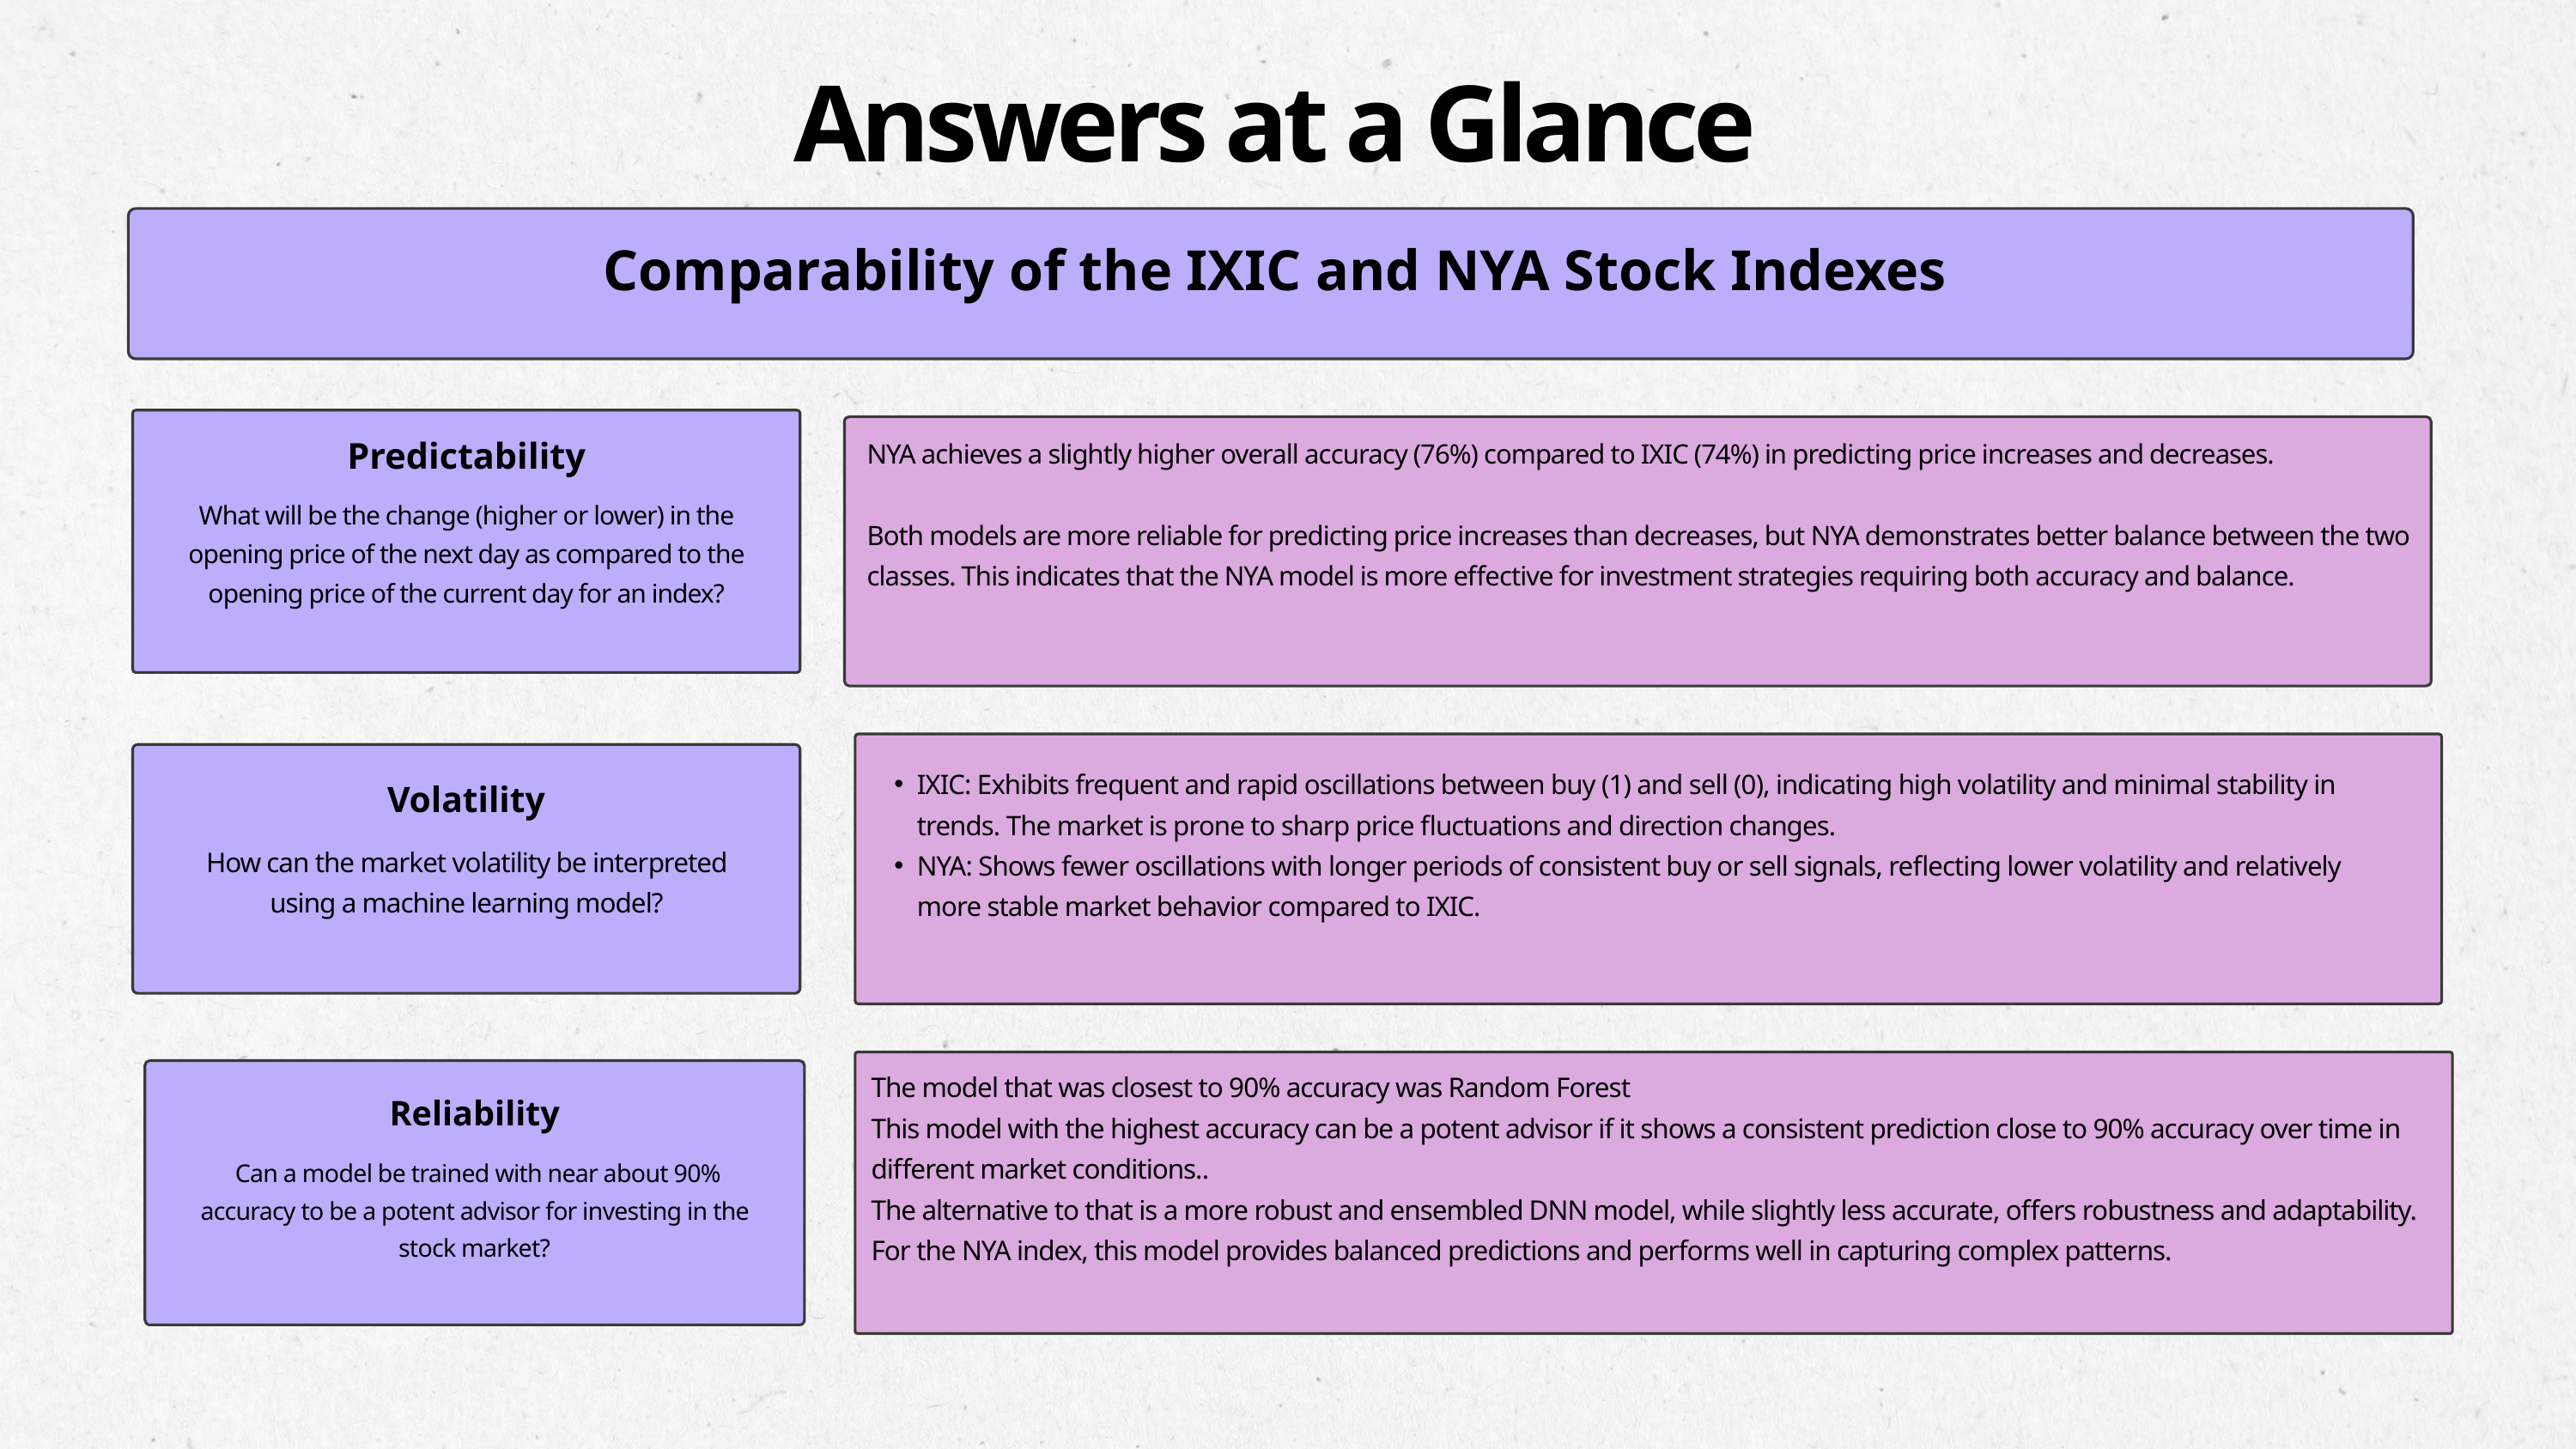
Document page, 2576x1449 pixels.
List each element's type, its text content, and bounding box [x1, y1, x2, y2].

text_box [854, 1052, 2453, 1334]
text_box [144, 1060, 805, 1325]
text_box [132, 409, 800, 673]
text_box Answers at a Glance [137, 69, 2414, 183]
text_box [844, 416, 2432, 687]
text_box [132, 744, 800, 994]
text_box [0, 0, 2576, 1449]
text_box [854, 733, 2442, 1004]
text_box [128, 208, 2414, 360]
